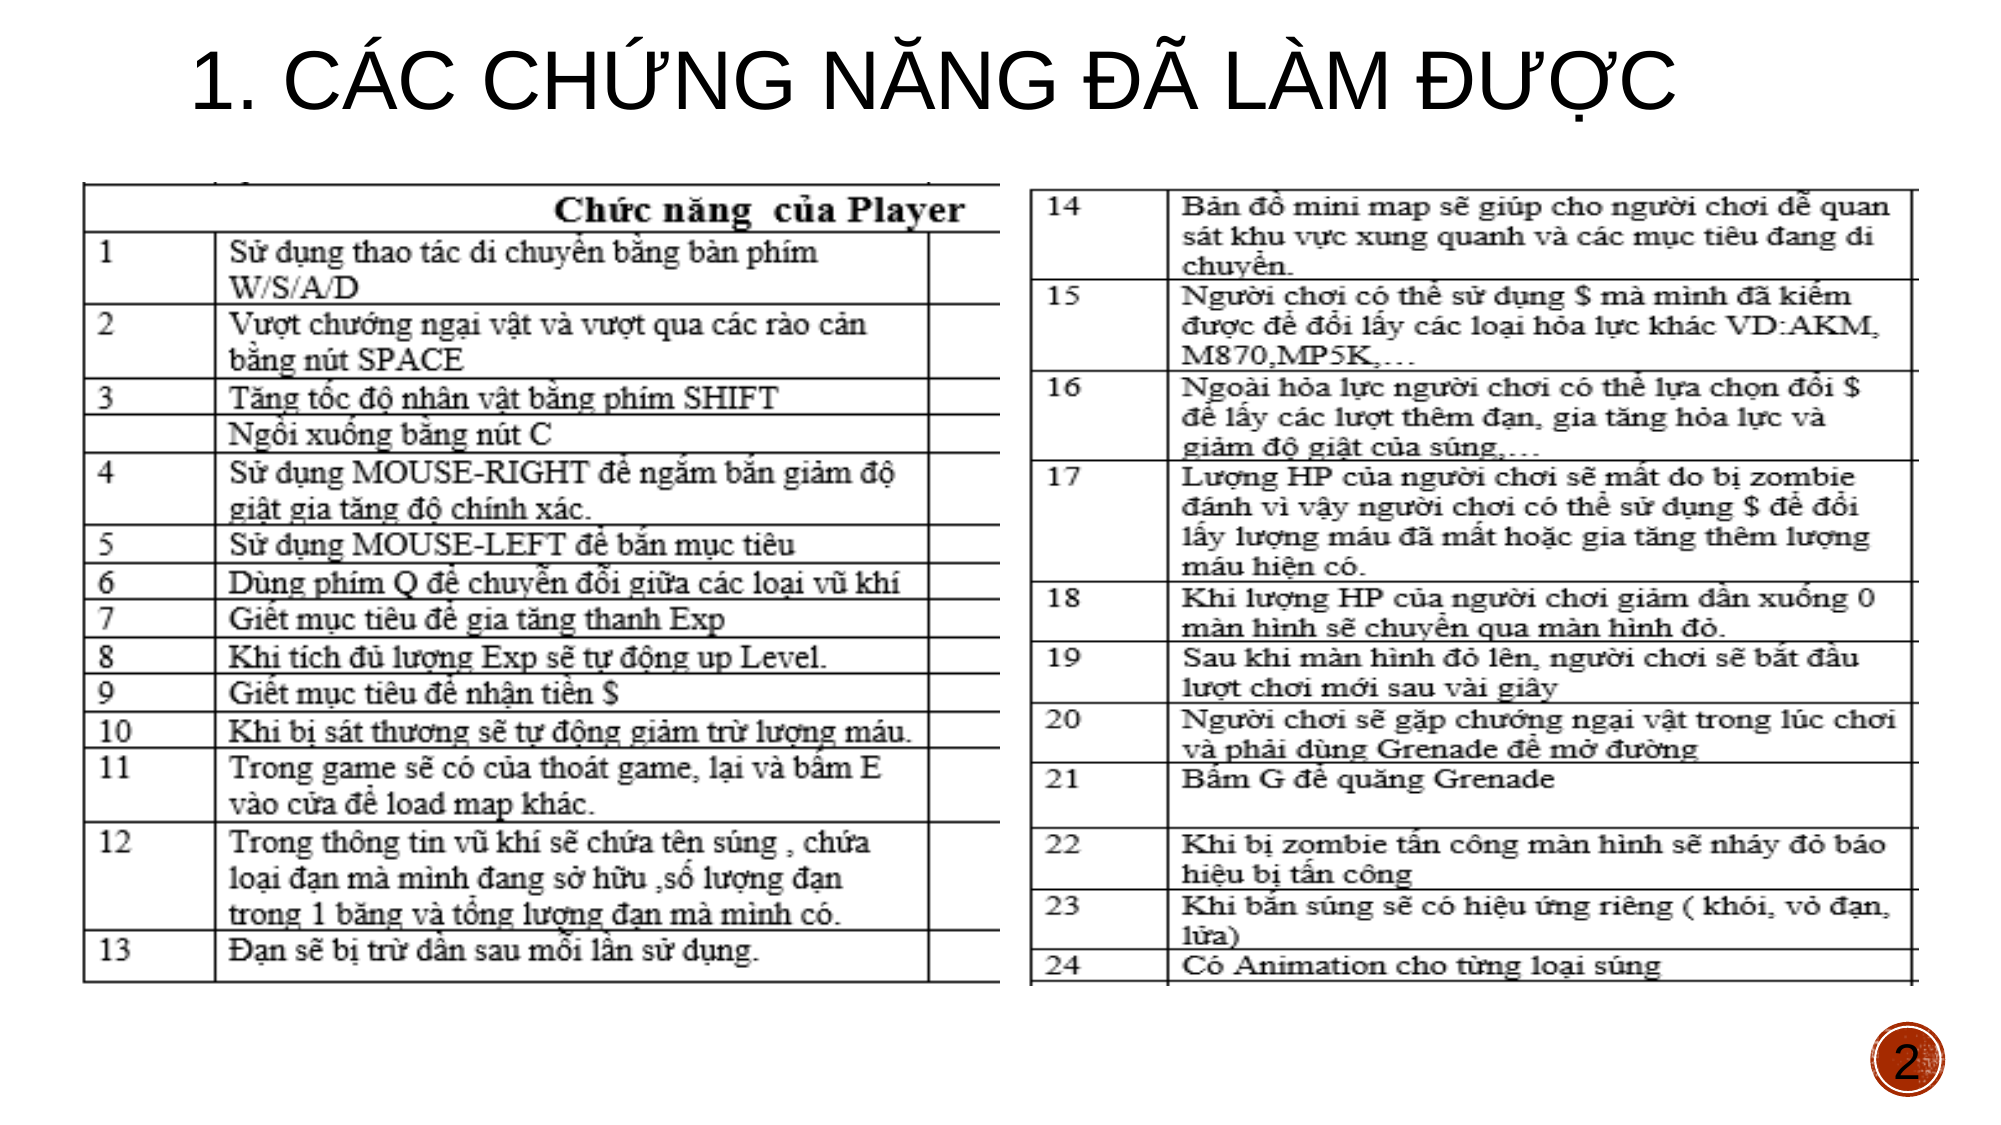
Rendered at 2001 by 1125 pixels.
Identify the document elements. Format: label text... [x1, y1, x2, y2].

picture [1028, 182, 1919, 986]
text_box 2 [1879, 1021, 1937, 1097]
picture [81, 182, 1000, 986]
title 1. Các chứng năng đã làm được [174, 0, 1825, 166]
